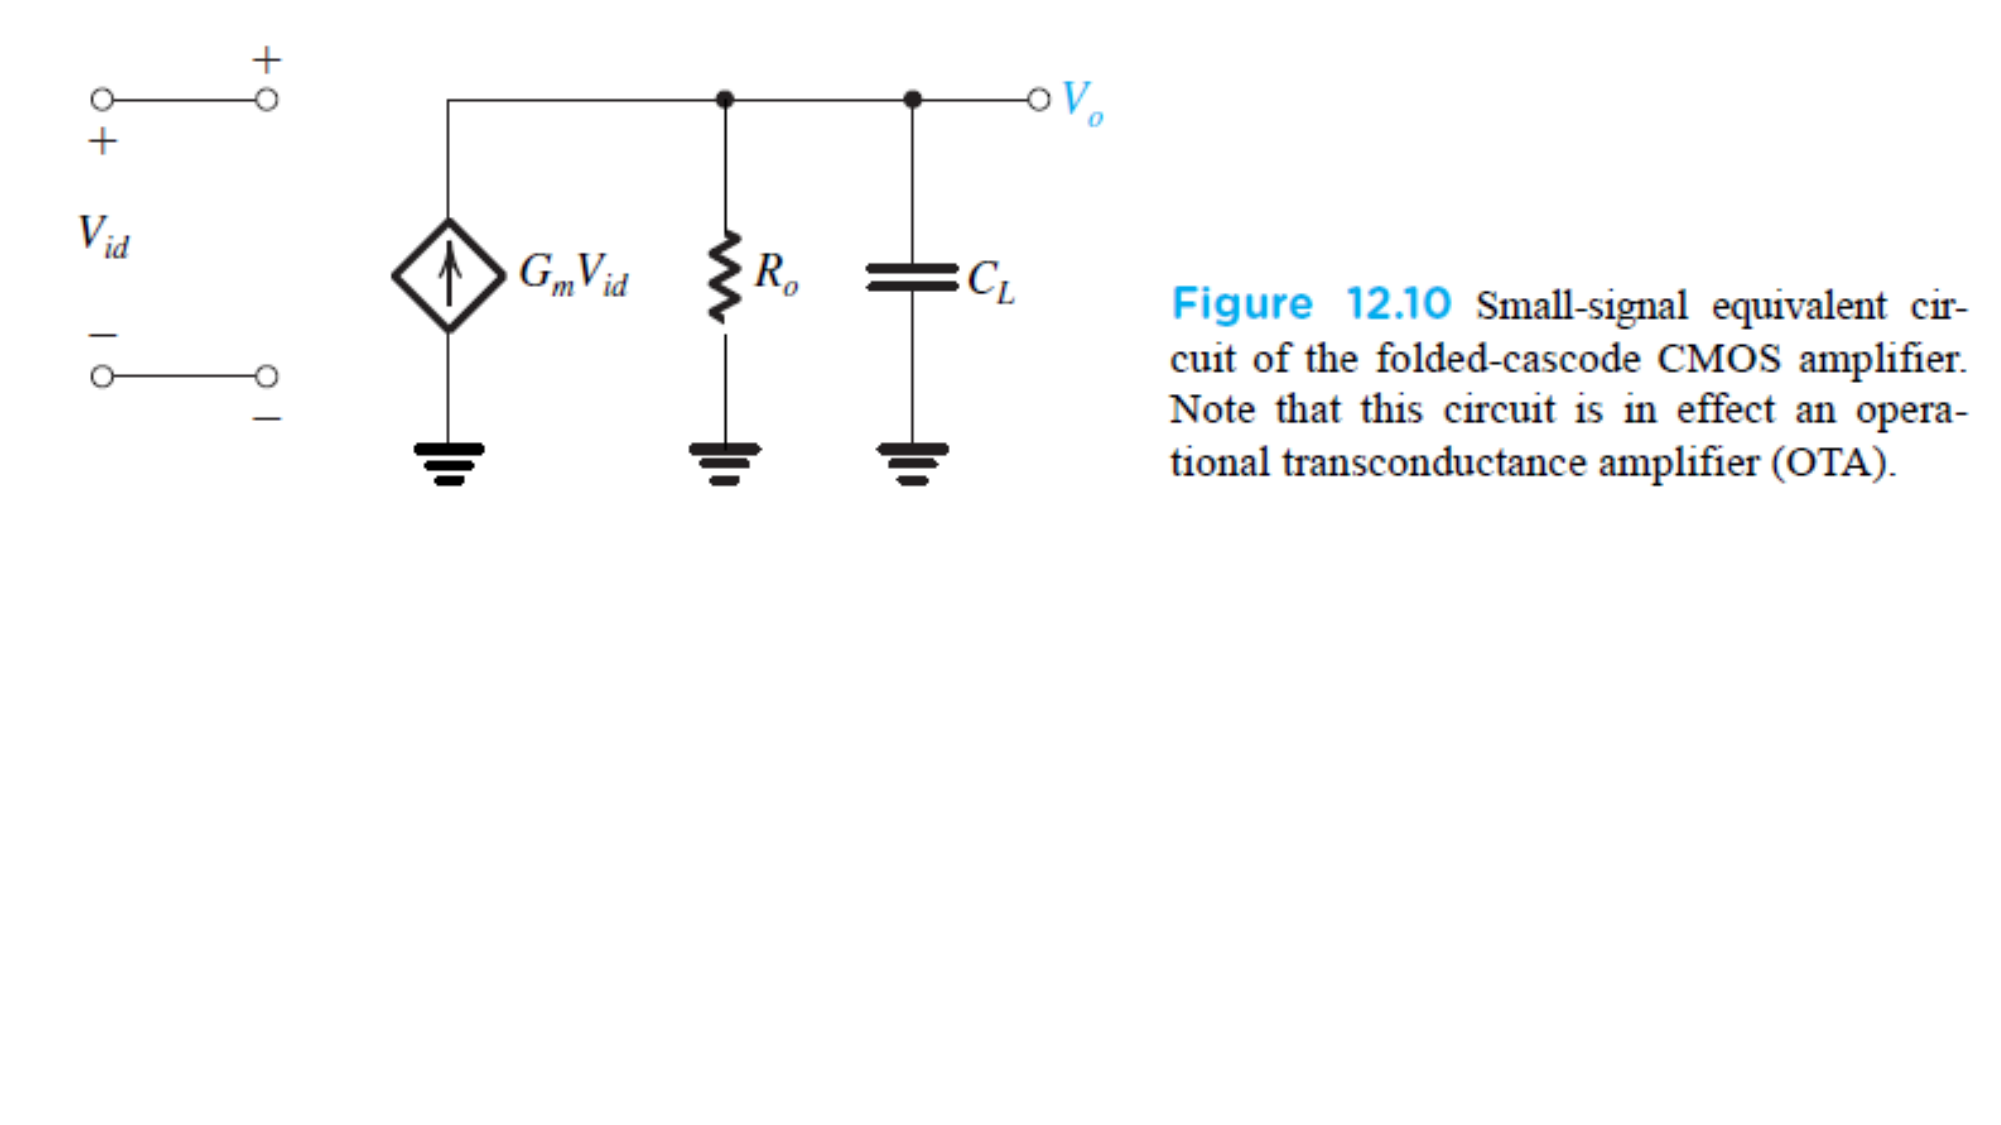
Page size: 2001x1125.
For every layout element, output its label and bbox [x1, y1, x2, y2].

picture [25, 24, 1979, 520]
